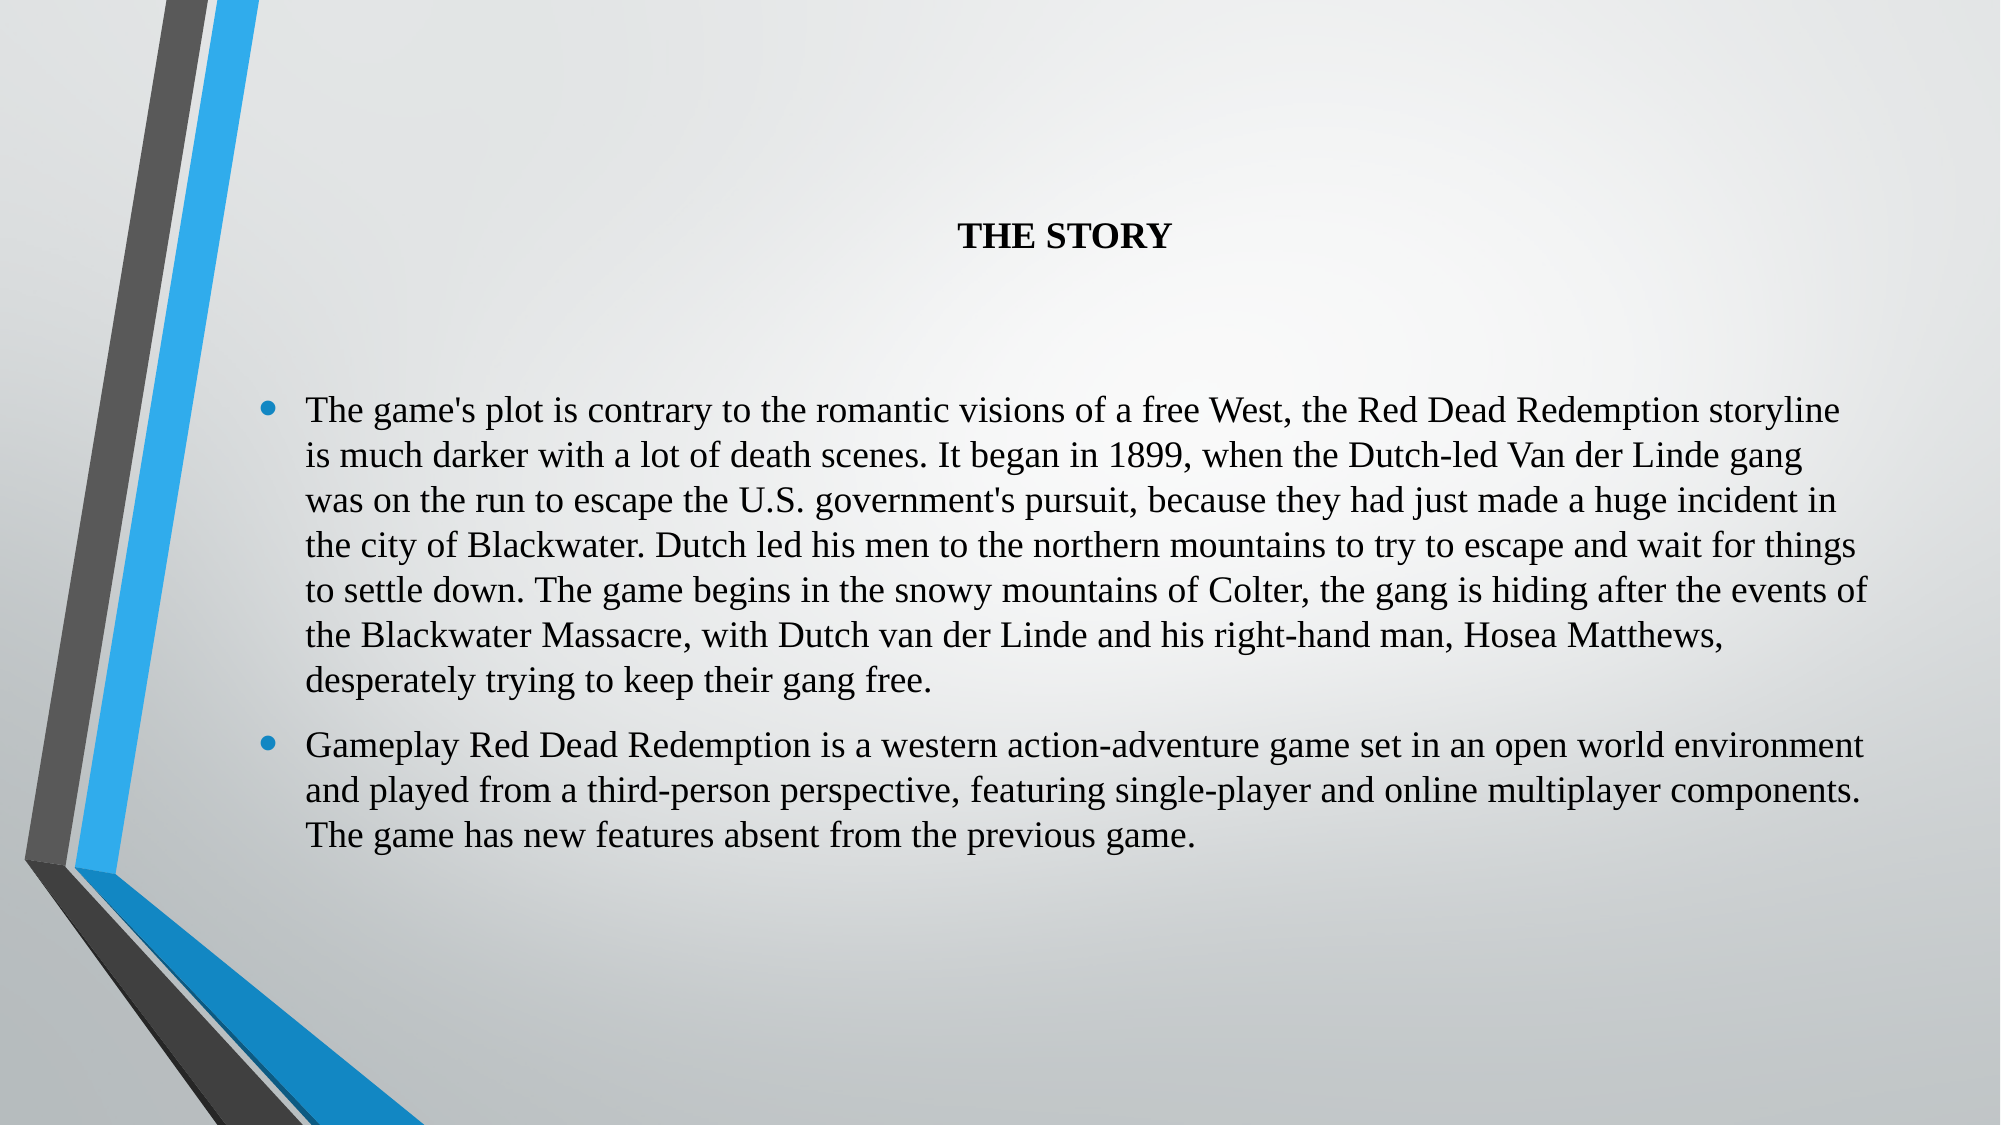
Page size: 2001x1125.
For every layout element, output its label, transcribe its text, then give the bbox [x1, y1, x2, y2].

list The game's plot is contrary to the romantic visions of a free West, the Red Dead Redemption storyline is much darker with a lot of death scenes. It began in 1899, when the Dutch-led Van der Linde gang was on the run to escape the U.S. government's pursuit, because they had just made a huge incident in the city of Blackwater. Dutch led his men to the northern mountains to try to escape and wait for things to settle down. The game begins in the snowy mountains of Colter, the gang is hiding after the events of the Blackwater Massacre, with Dutch van der Linde and his right-hand man, Hosea Matthews, desperately trying to keep their gang free. Gameplay Red Dead Redemption is a western action-adventure game set in an open world environment and played from a third-person perspective, featuring single-player and online multiplayer components. The game has new features absent from the previous game. [243, 437, 1887, 950]
title THE STORY [243, 112, 1887, 400]
